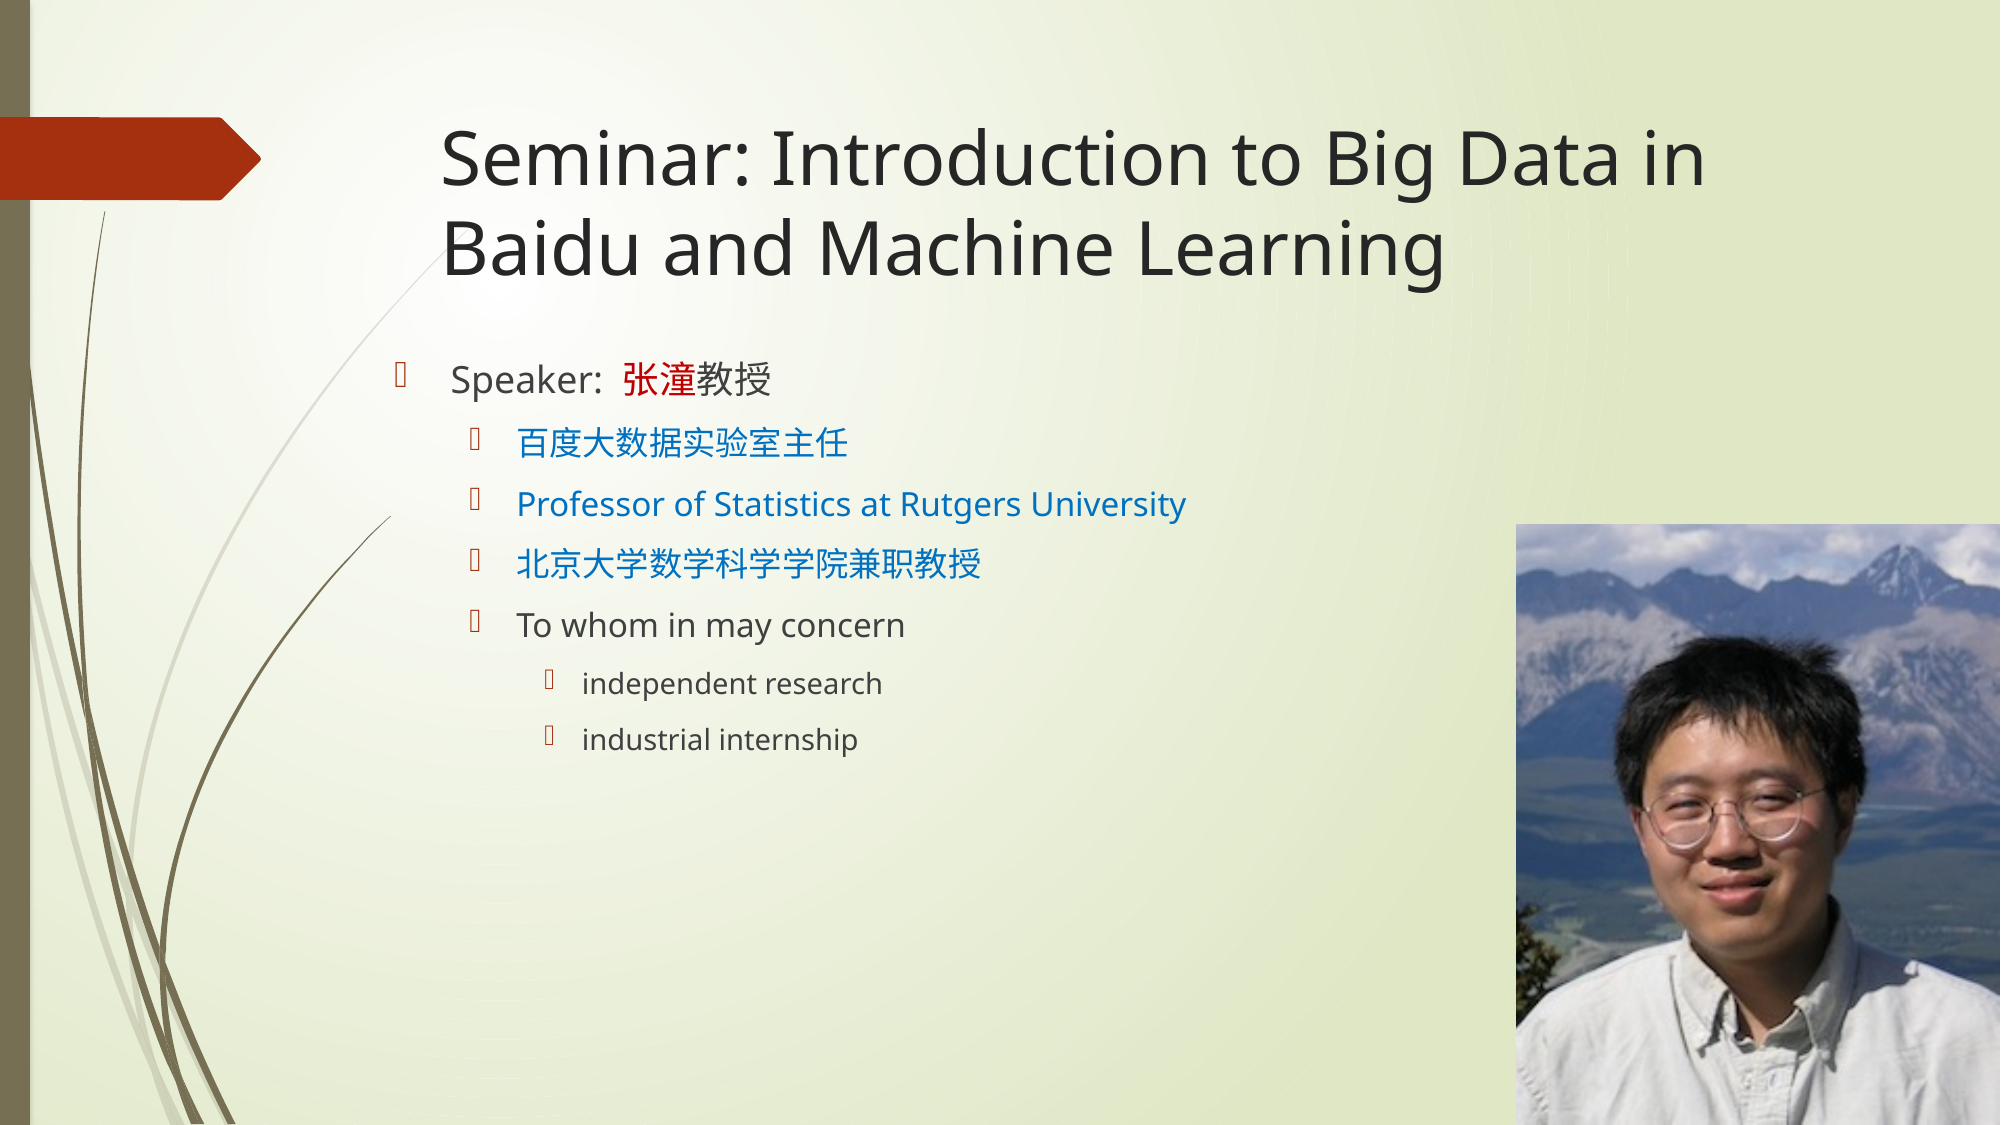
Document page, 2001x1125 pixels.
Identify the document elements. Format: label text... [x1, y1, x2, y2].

picture [1516, 524, 2000, 1125]
list Speaker: 张潼教授 百度大数据实验室主任 Professor of Statistics at Rutgers University 北京大学数学科学学院兼职教授 To whom in may concern independent research industrial internship [379, 348, 1842, 969]
title Seminar: Introduction to Big Data in Baidu and Machine Learning [425, 102, 1888, 313]
